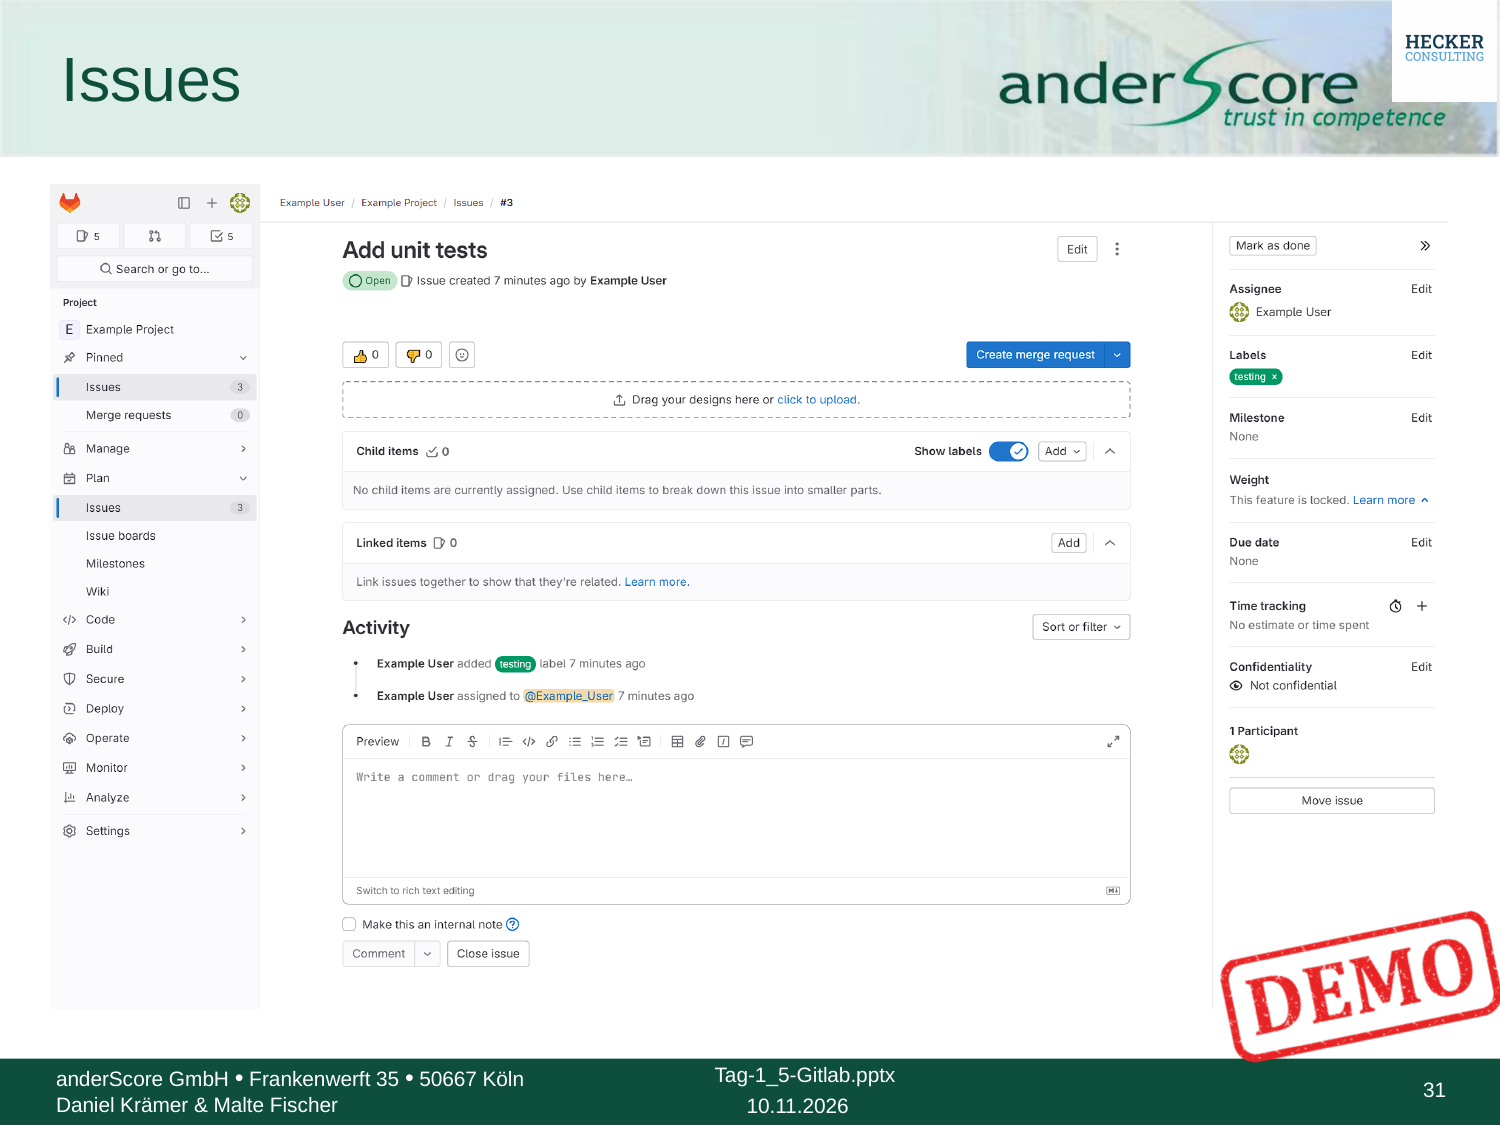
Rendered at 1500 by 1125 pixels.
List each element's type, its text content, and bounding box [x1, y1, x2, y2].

title Issues [46, 23, 975, 140]
picture [50, 184, 1500, 1124]
picture [0, 0, 1500, 157]
